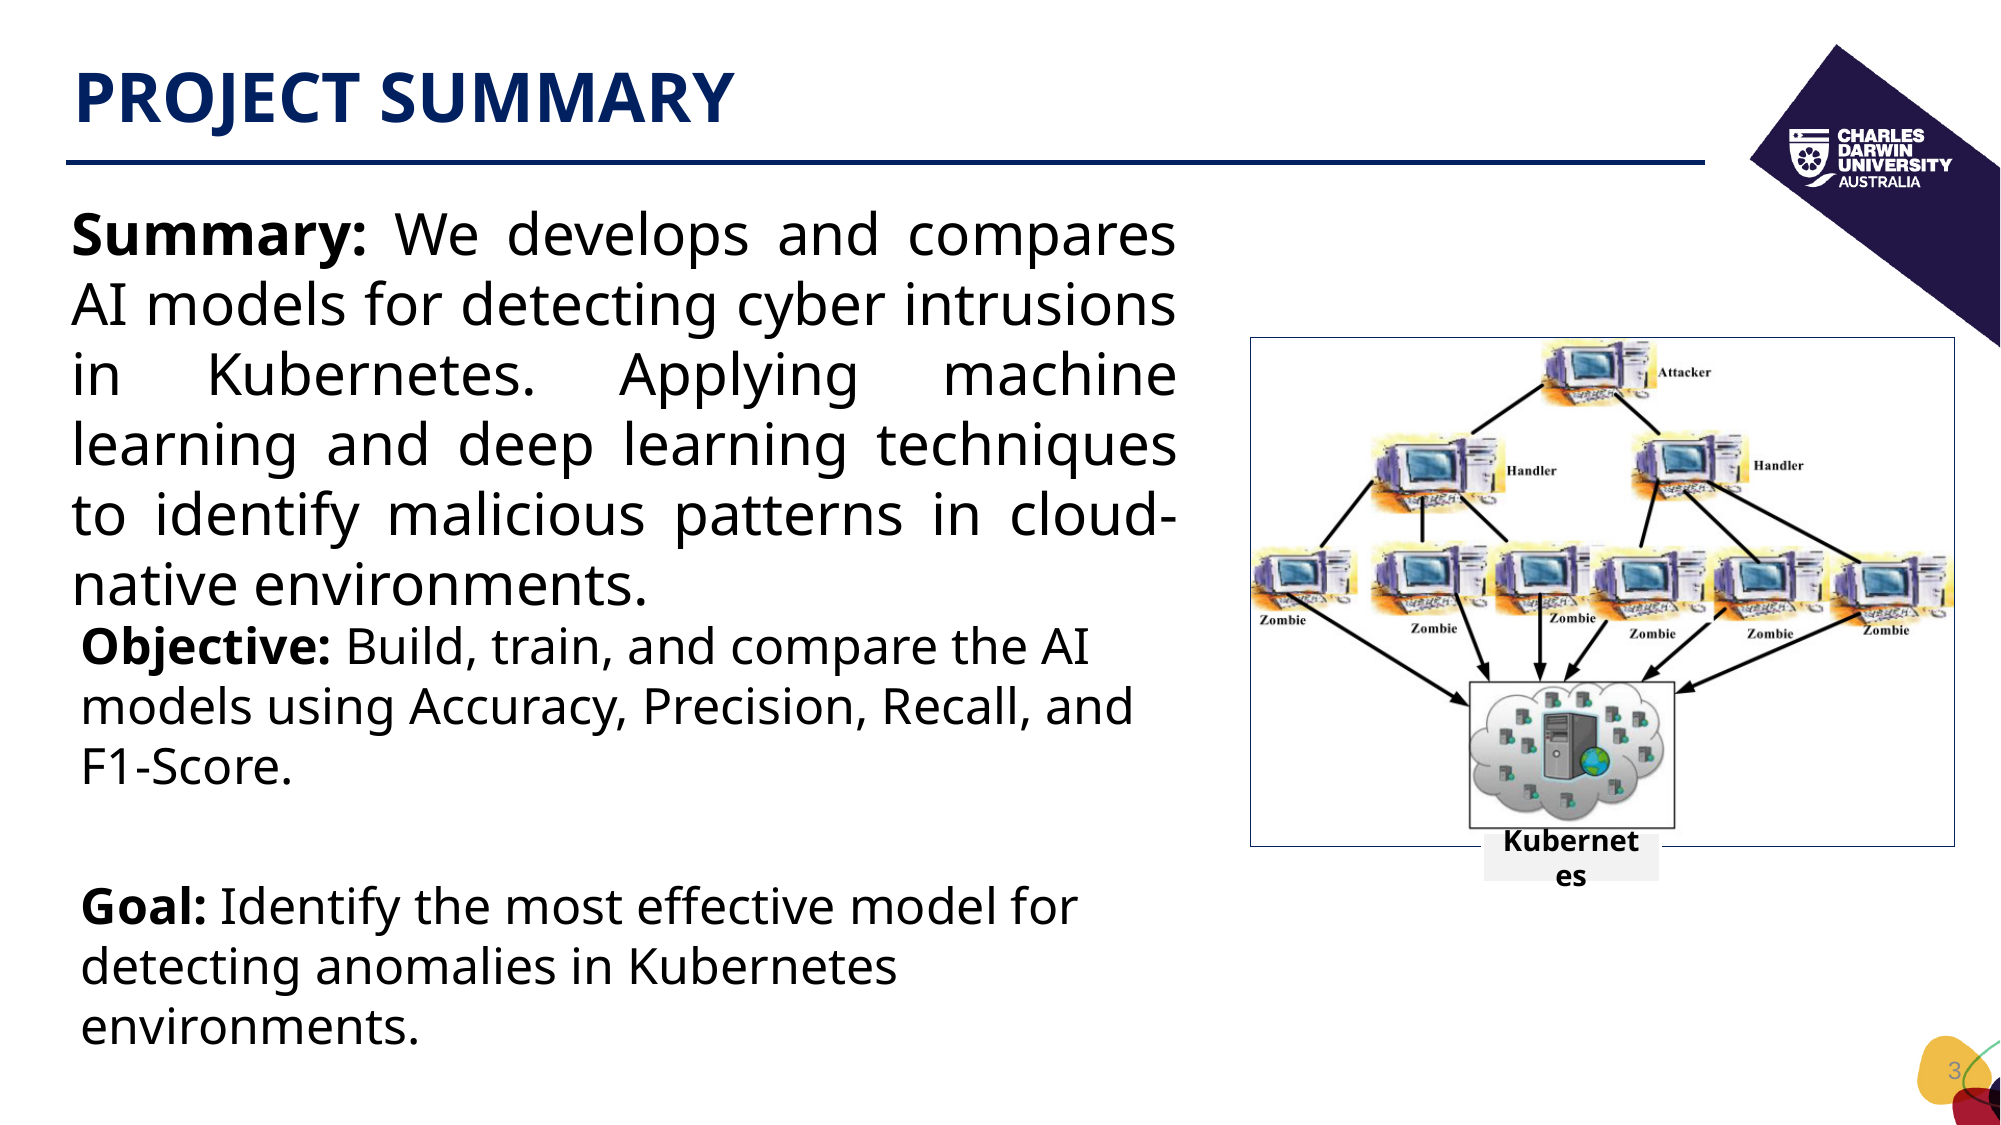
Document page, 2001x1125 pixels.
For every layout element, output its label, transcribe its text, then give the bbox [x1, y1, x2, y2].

text_box Kubernetes [1481, 847, 1662, 884]
slide_number 3 [1899, 1039, 1977, 1100]
text_box Objective: Build, train, and compare the AI models using Accuracy, Precision, Recall, and F1-Score. Goal: Identify the most effective model for detecting anomalies in Kubernetes environments. [66, 607, 1202, 1062]
text_box PROJECT SUMMARY [58, 46, 1970, 144]
text_box Summary: We develops and compares AI models for detecting cyber intrusions in Kubernetes. Applying machine learning and deep learning techniques to identify malicious patterns in cloud-native environments. [57, 189, 1193, 625]
picture [0, 0, 2001, 1125]
